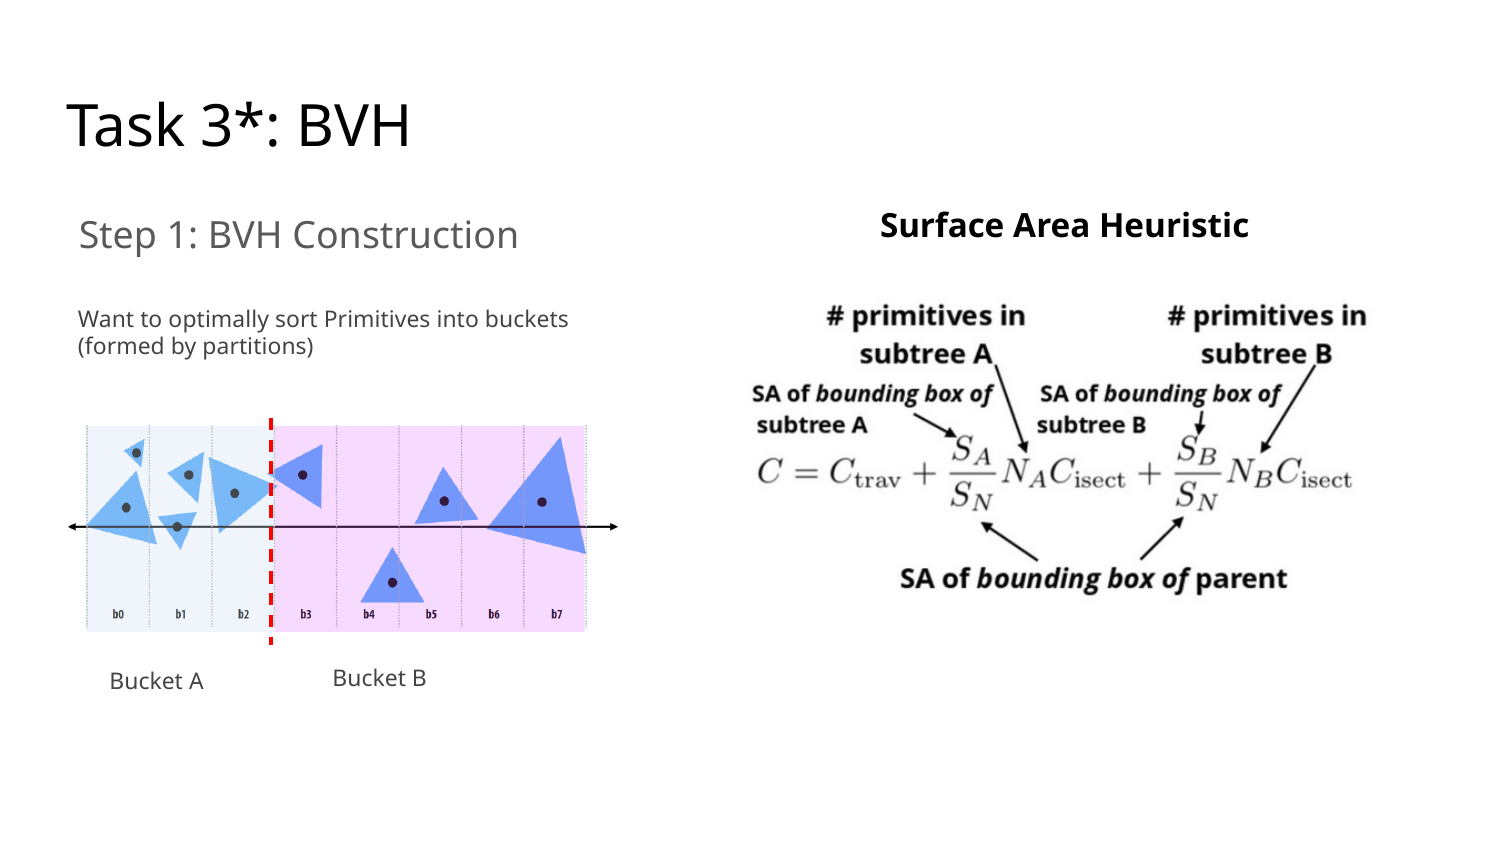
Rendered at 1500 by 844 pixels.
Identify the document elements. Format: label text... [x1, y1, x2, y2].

text_box Surface Area Heuristic [823, 189, 1307, 250]
text_box Bucket A [94, 653, 248, 716]
picture [725, 288, 1389, 618]
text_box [62, 413, 628, 645]
list Step 1: BVH Construction [63, 189, 683, 283]
text_box Want to optimally sort Primitives into buckets (formed by partitions) [63, 290, 627, 373]
title Task 3*: BVH [51, 72, 557, 167]
text_box Bucket B [317, 653, 471, 706]
